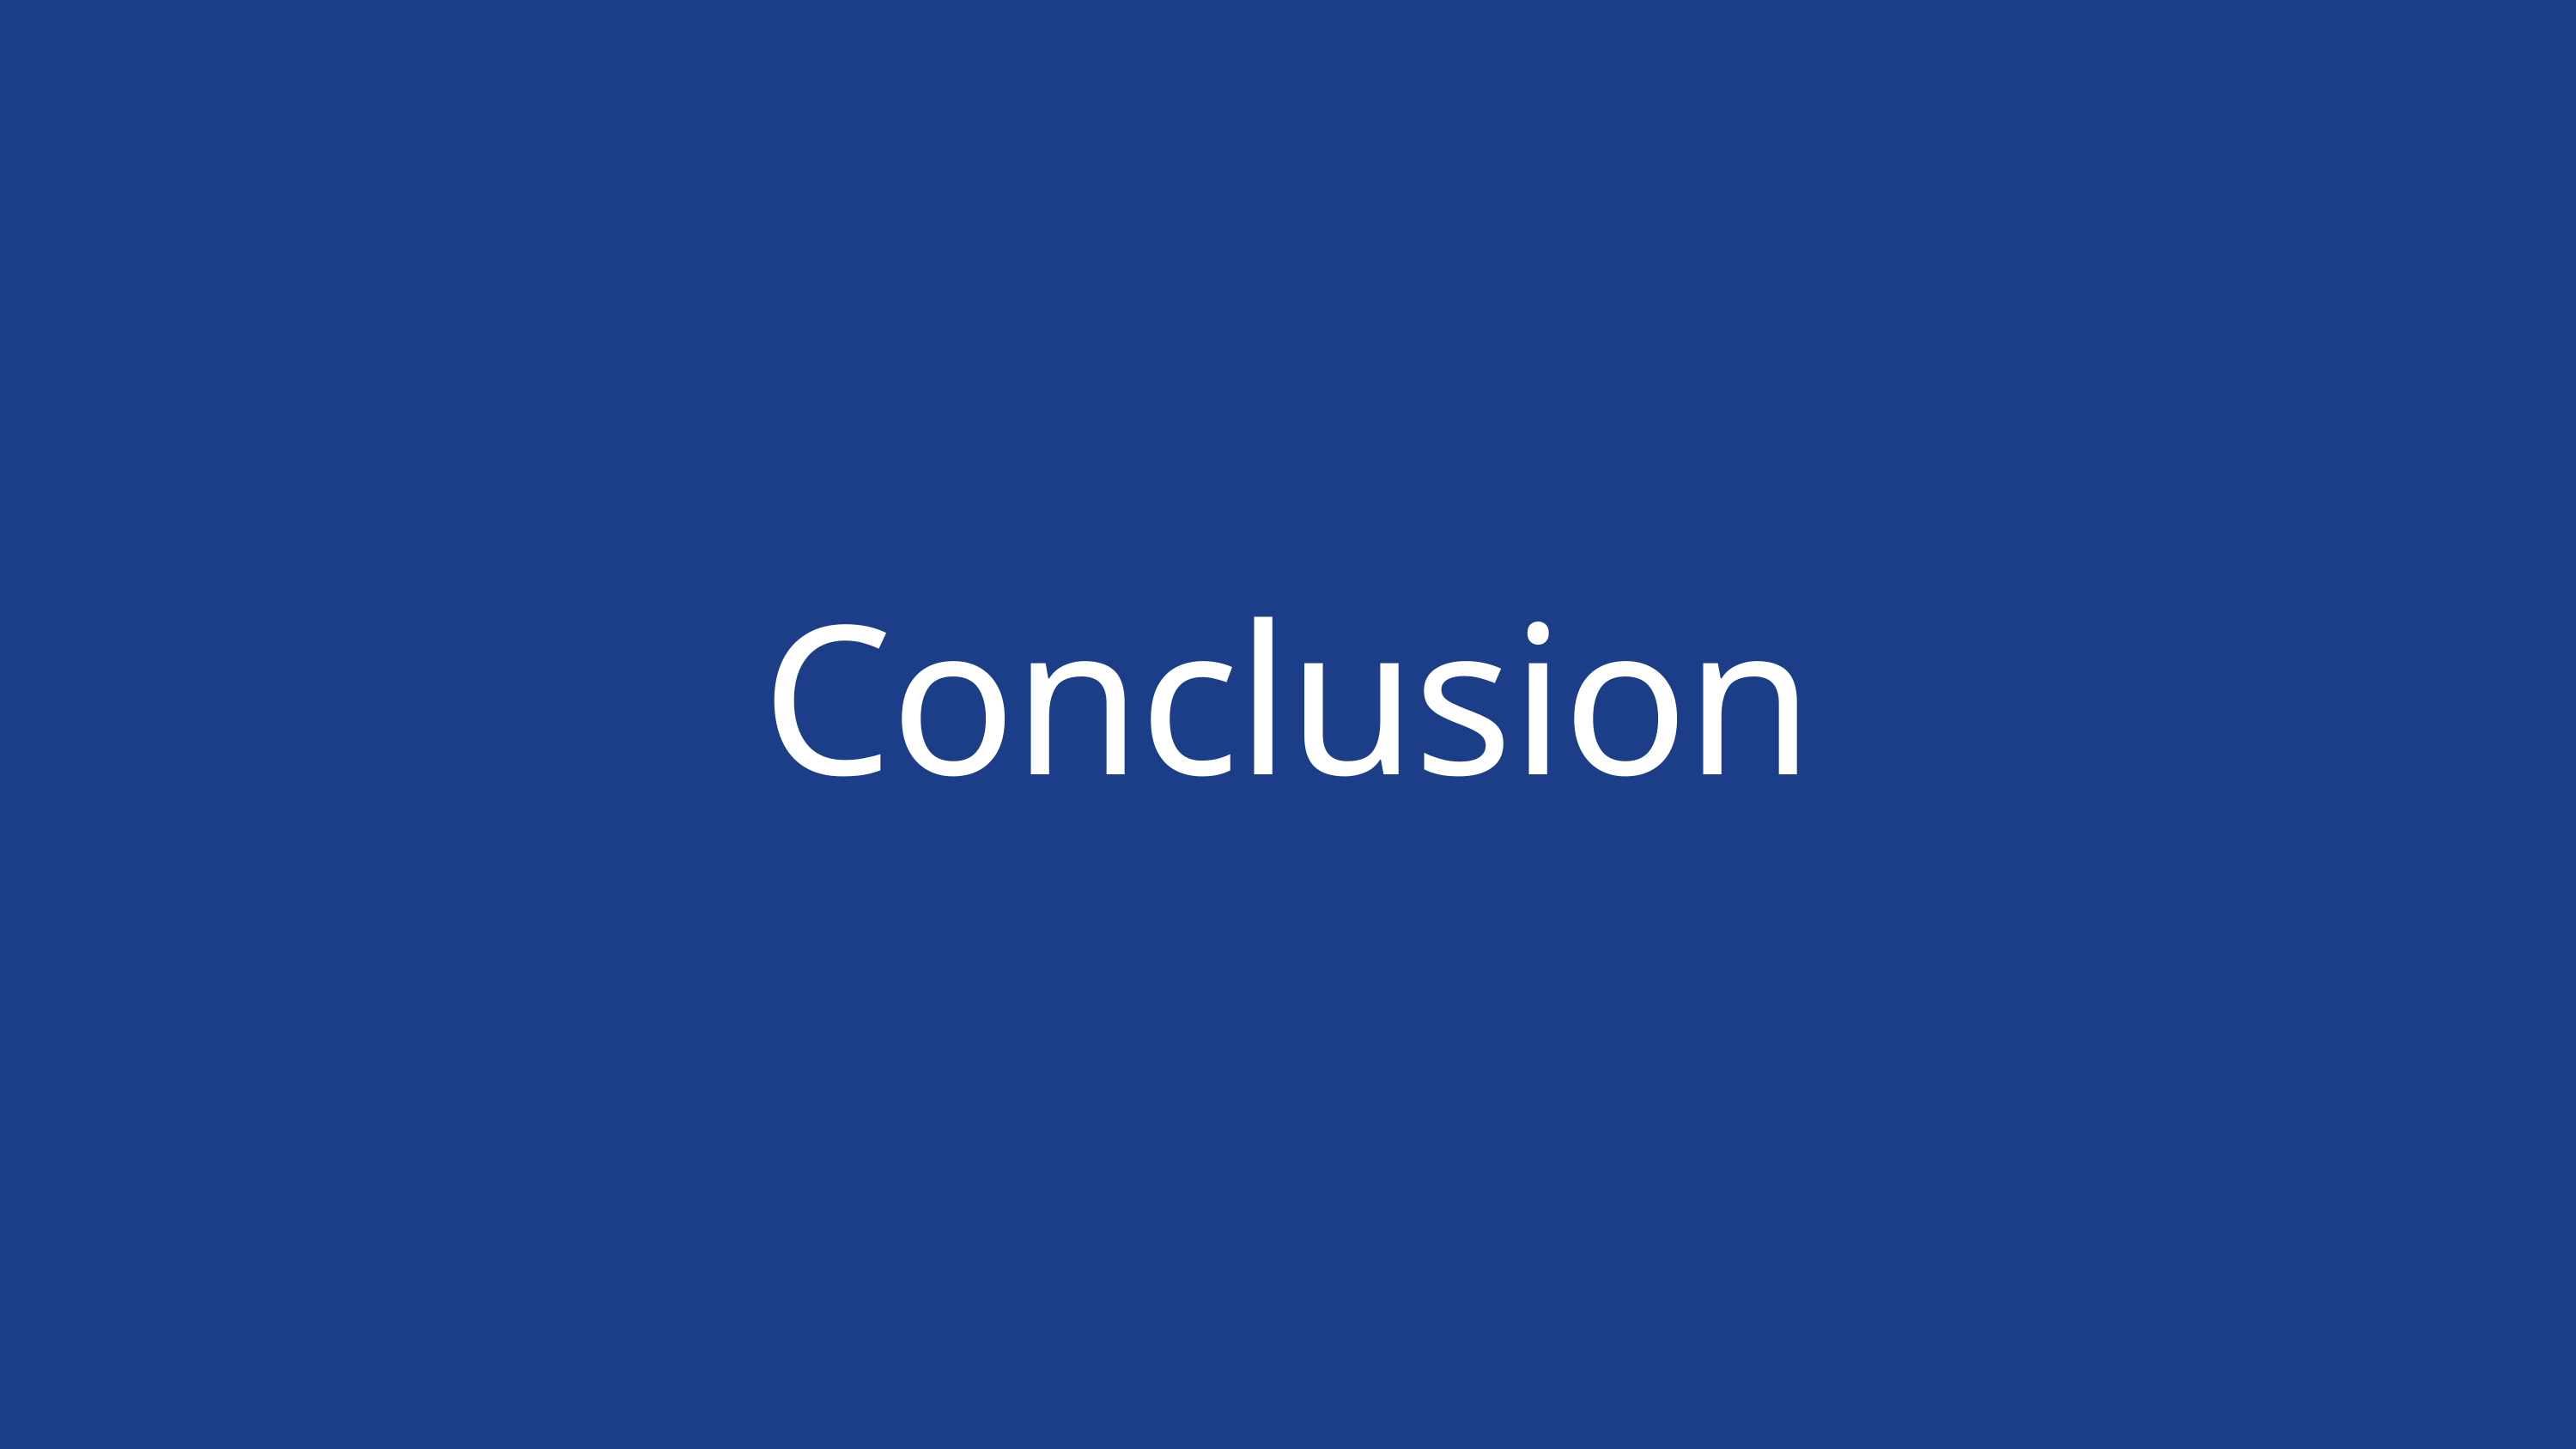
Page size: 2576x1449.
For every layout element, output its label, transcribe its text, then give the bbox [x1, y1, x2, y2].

text_box Conclusion [0, 588, 2576, 816]
